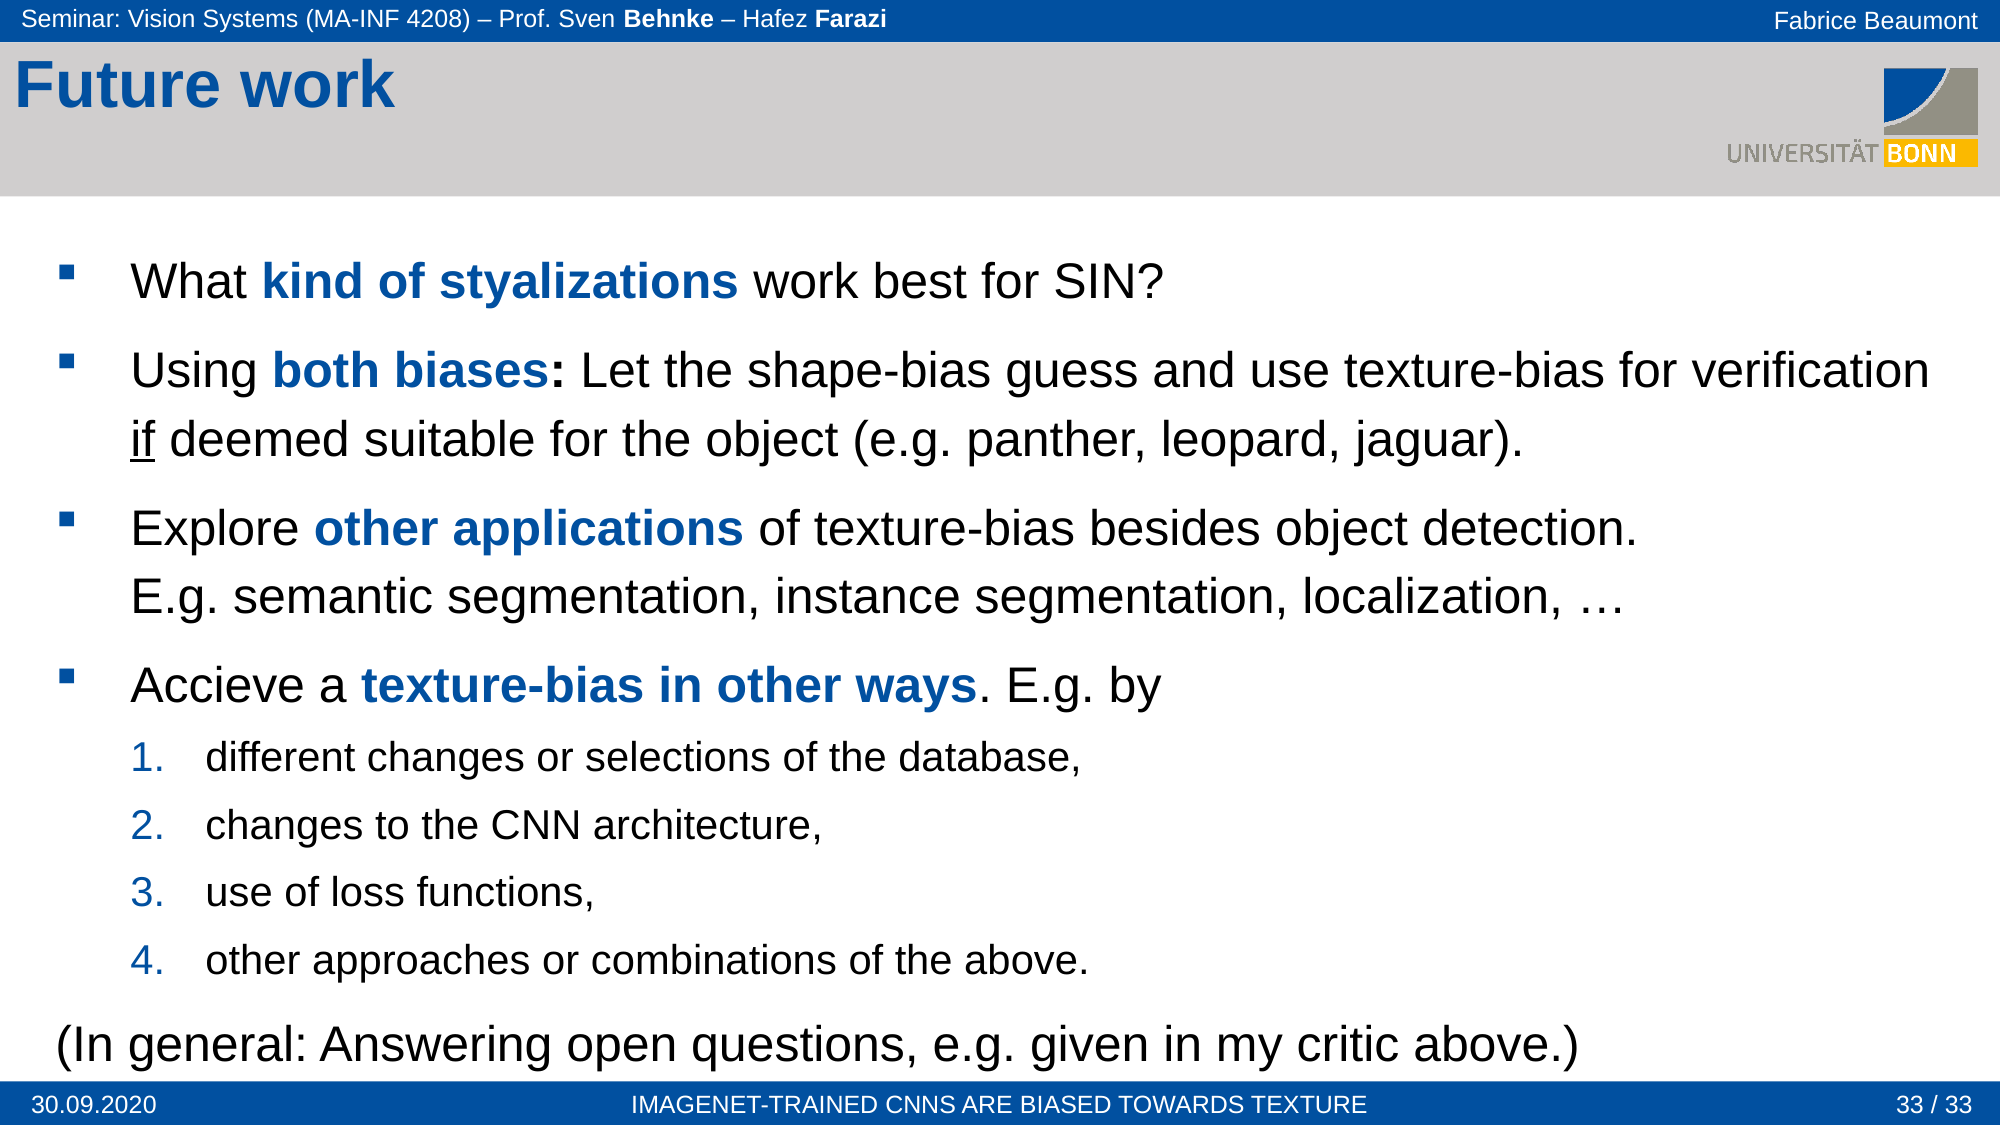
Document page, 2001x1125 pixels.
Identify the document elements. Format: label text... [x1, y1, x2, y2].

picture [1724, 44, 1978, 187]
text_box 33 / 33 [1850, 1081, 1988, 1125]
list What kind of styalizations work best for SIN? Using both biases: Let the shape-bias guess and use texture-bias for verification if deemed suitable for the object (e.g. panther, leopard, jaguar). Explore other applications of texture-bias besides object detection. E.g. semantic segmentation, instance segmentation, localization, … Accieve a texture-bias in other ways. E.g. by different changes or selections of the database, changes to the CNN architecture, use of loss functions, other approaches or combinations of the above. (In general: Answering open questions, e.g. given in my critic above.) [40, 232, 1957, 1049]
list Future work [0, 42, 1725, 122]
